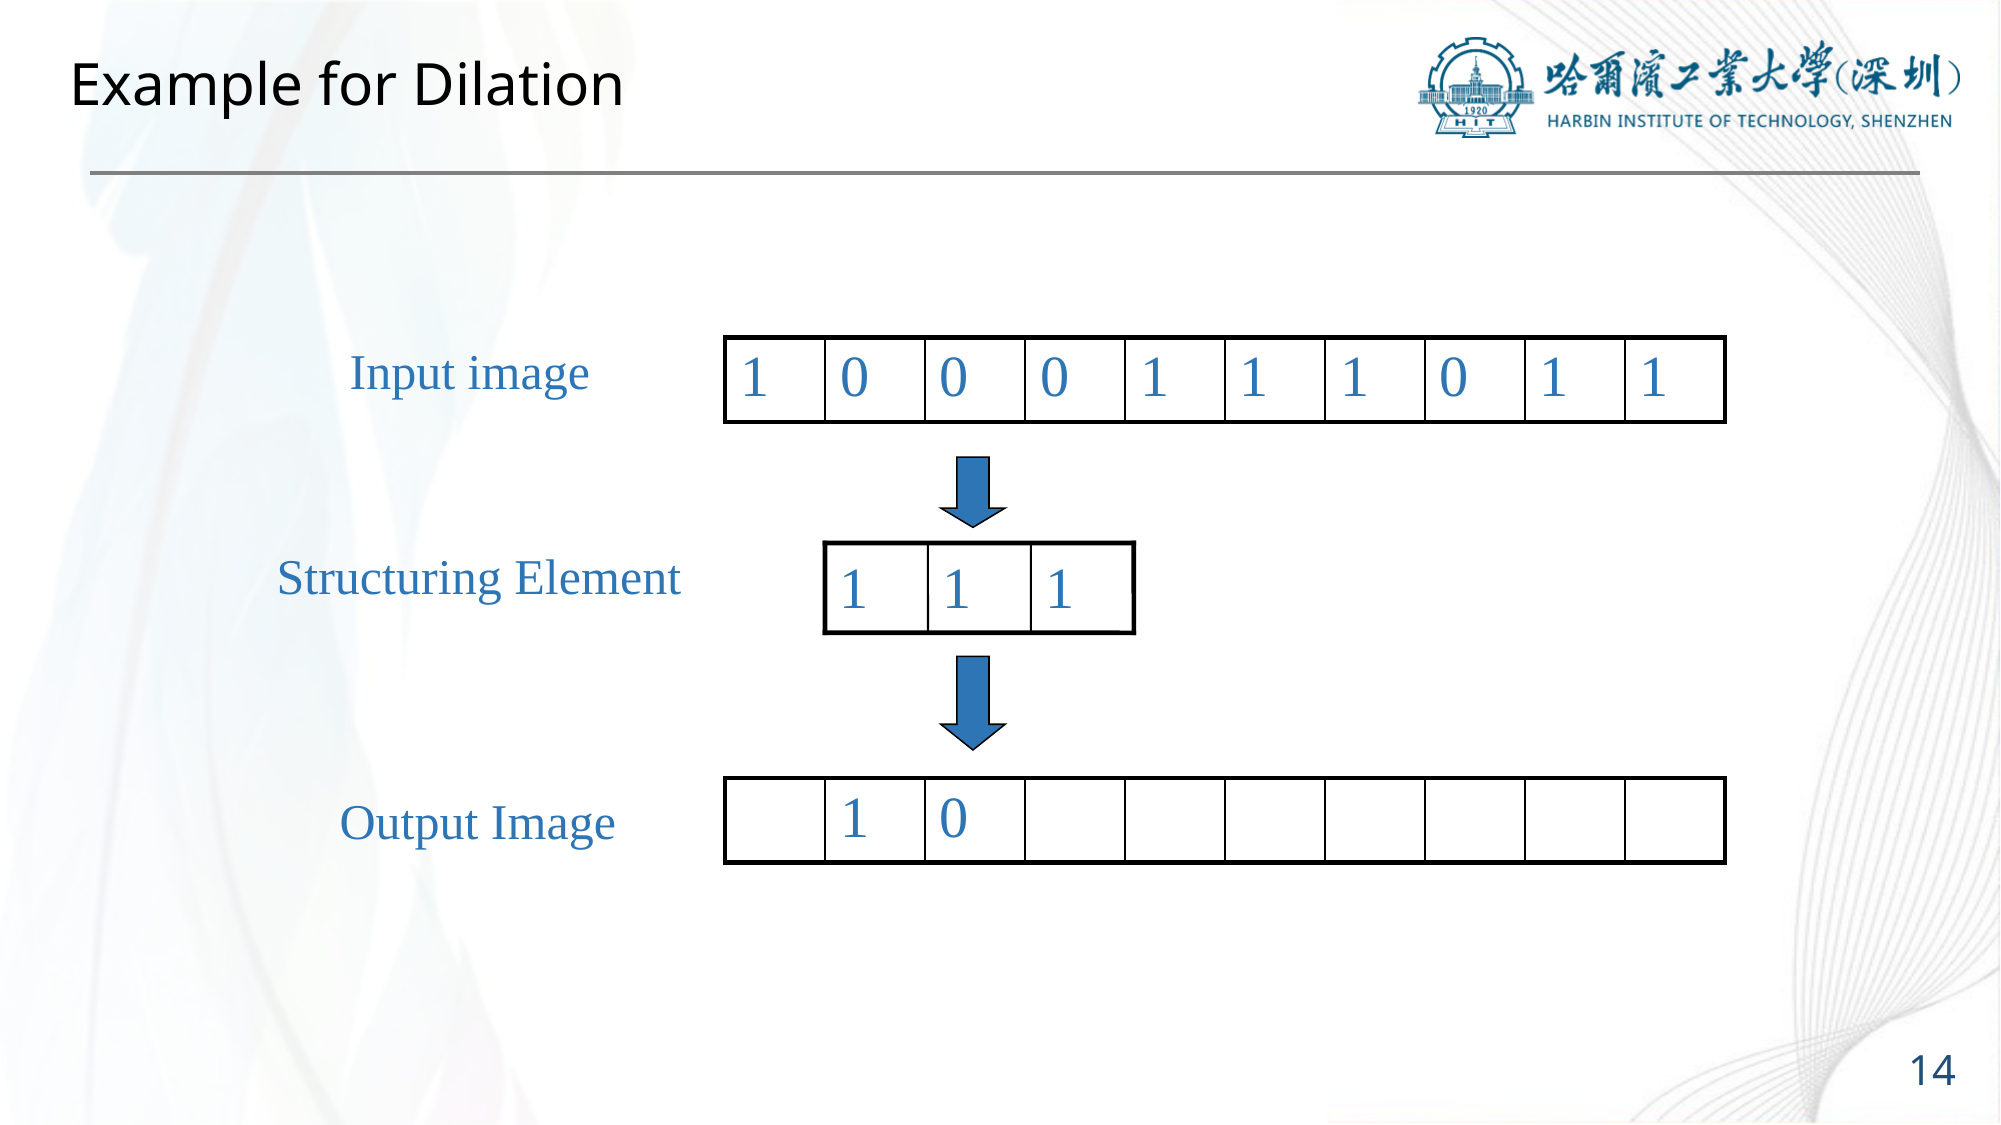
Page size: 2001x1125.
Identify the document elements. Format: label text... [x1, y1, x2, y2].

picture [0, 0, 2001, 1125]
table_header 0 [826, 340, 924, 420]
table_header [1226, 780, 1324, 860]
table_header 1 [1126, 340, 1224, 420]
table_header [1626, 780, 1723, 860]
table_header 0 [1426, 340, 1524, 420]
table_header 1 [1326, 340, 1424, 420]
table_header 1 [1226, 340, 1324, 420]
table_header 1 [1526, 340, 1624, 420]
table_header 1 [826, 780, 924, 860]
table_header [1426, 780, 1524, 860]
text_box Input image [334, 331, 606, 407]
text_box Output Image [324, 781, 632, 857]
table_header 0 [1026, 340, 1124, 420]
text_box Structuring Element [261, 537, 697, 613]
table_header [1526, 780, 1624, 860]
table_header [1026, 780, 1124, 860]
table_header 1 [727, 340, 824, 420]
title Example for Dilation [54, 0, 1385, 174]
table_header 1 [1626, 340, 1723, 420]
table_header [1126, 780, 1224, 860]
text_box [824, 456, 1134, 750]
table_header [727, 780, 824, 860]
table_header [1326, 780, 1424, 860]
table_header 0 [926, 340, 1024, 420]
slide_number 14 [1521, 1042, 1972, 1103]
table_header 0 [926, 780, 1024, 860]
